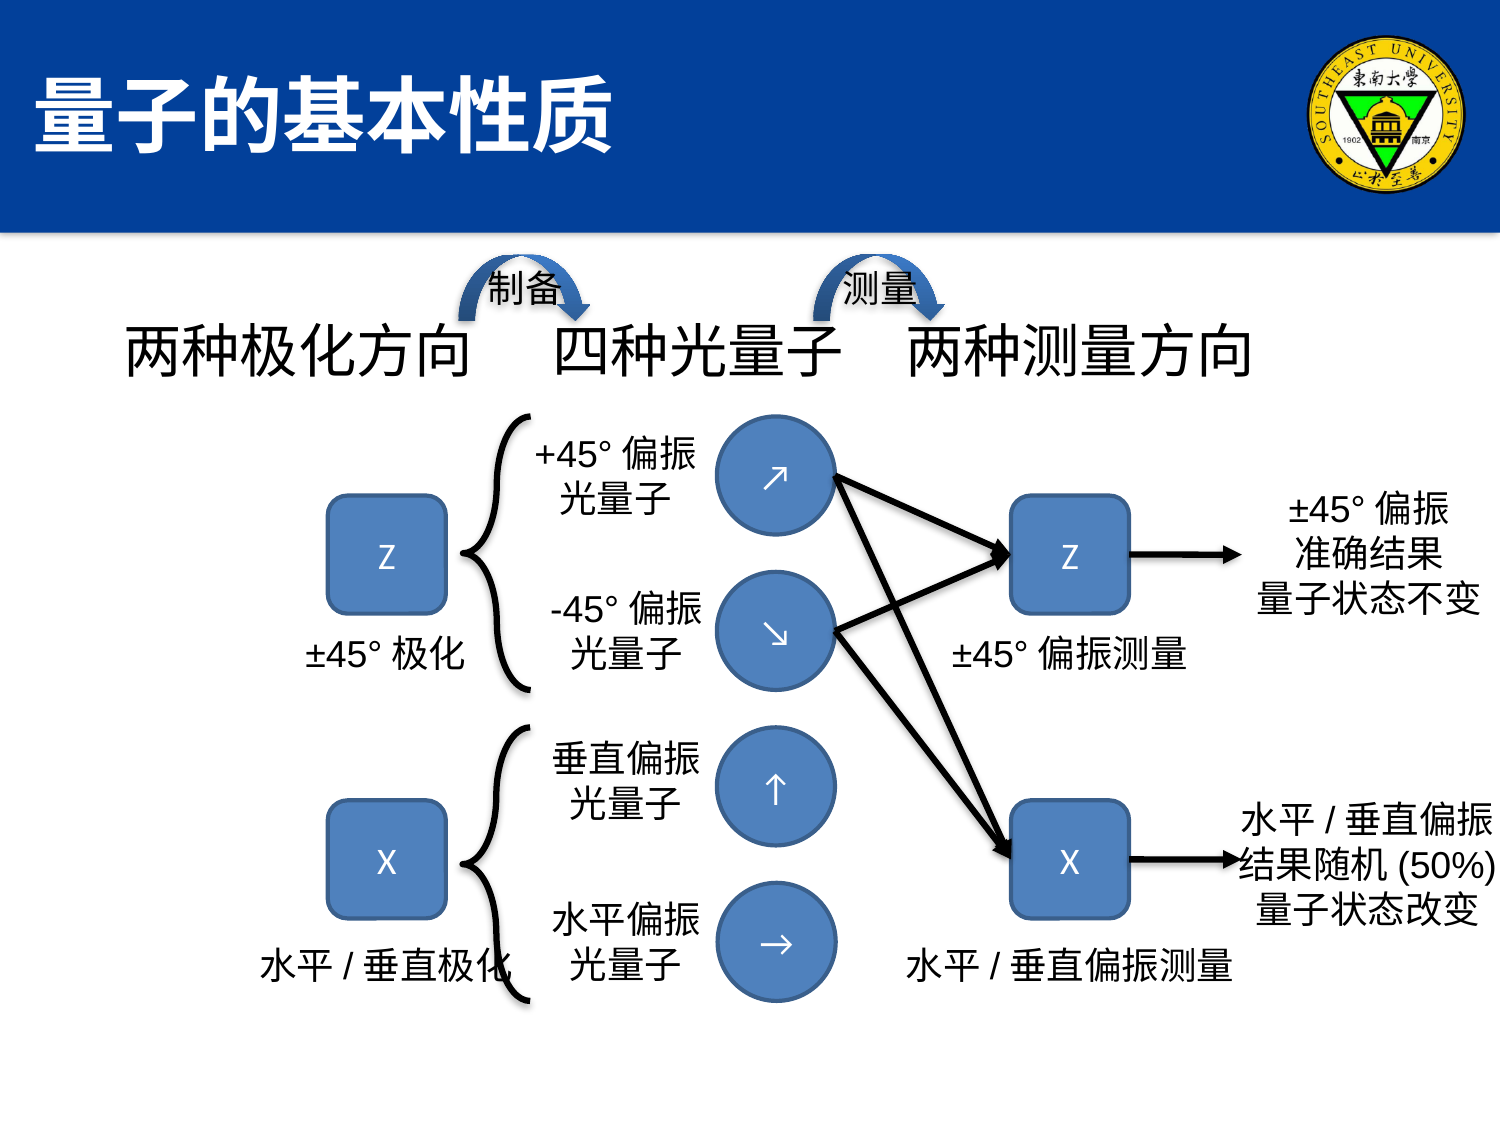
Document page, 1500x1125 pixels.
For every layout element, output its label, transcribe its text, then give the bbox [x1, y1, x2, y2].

text_box 两种极化方向 [84, 306, 457, 391]
title 量子的基本性质 [17, 19, 1368, 207]
picture [1304, 32, 1467, 195]
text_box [866, 306, 1294, 996]
text_box 制备 [459, 254, 591, 308]
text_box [834, 630, 1012, 860]
text_box 测量 [815, 254, 946, 305]
text_box 水平/垂直偏振 结果随机(50%) 量子状态改变 [1299, 788, 1500, 939]
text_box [834, 475, 1012, 630]
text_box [251, 800, 457, 996]
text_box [462, 306, 865, 1002]
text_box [273, 495, 457, 684]
text_box ±45°偏振 准确结果 量子状态不变 [1299, 477, 1497, 628]
